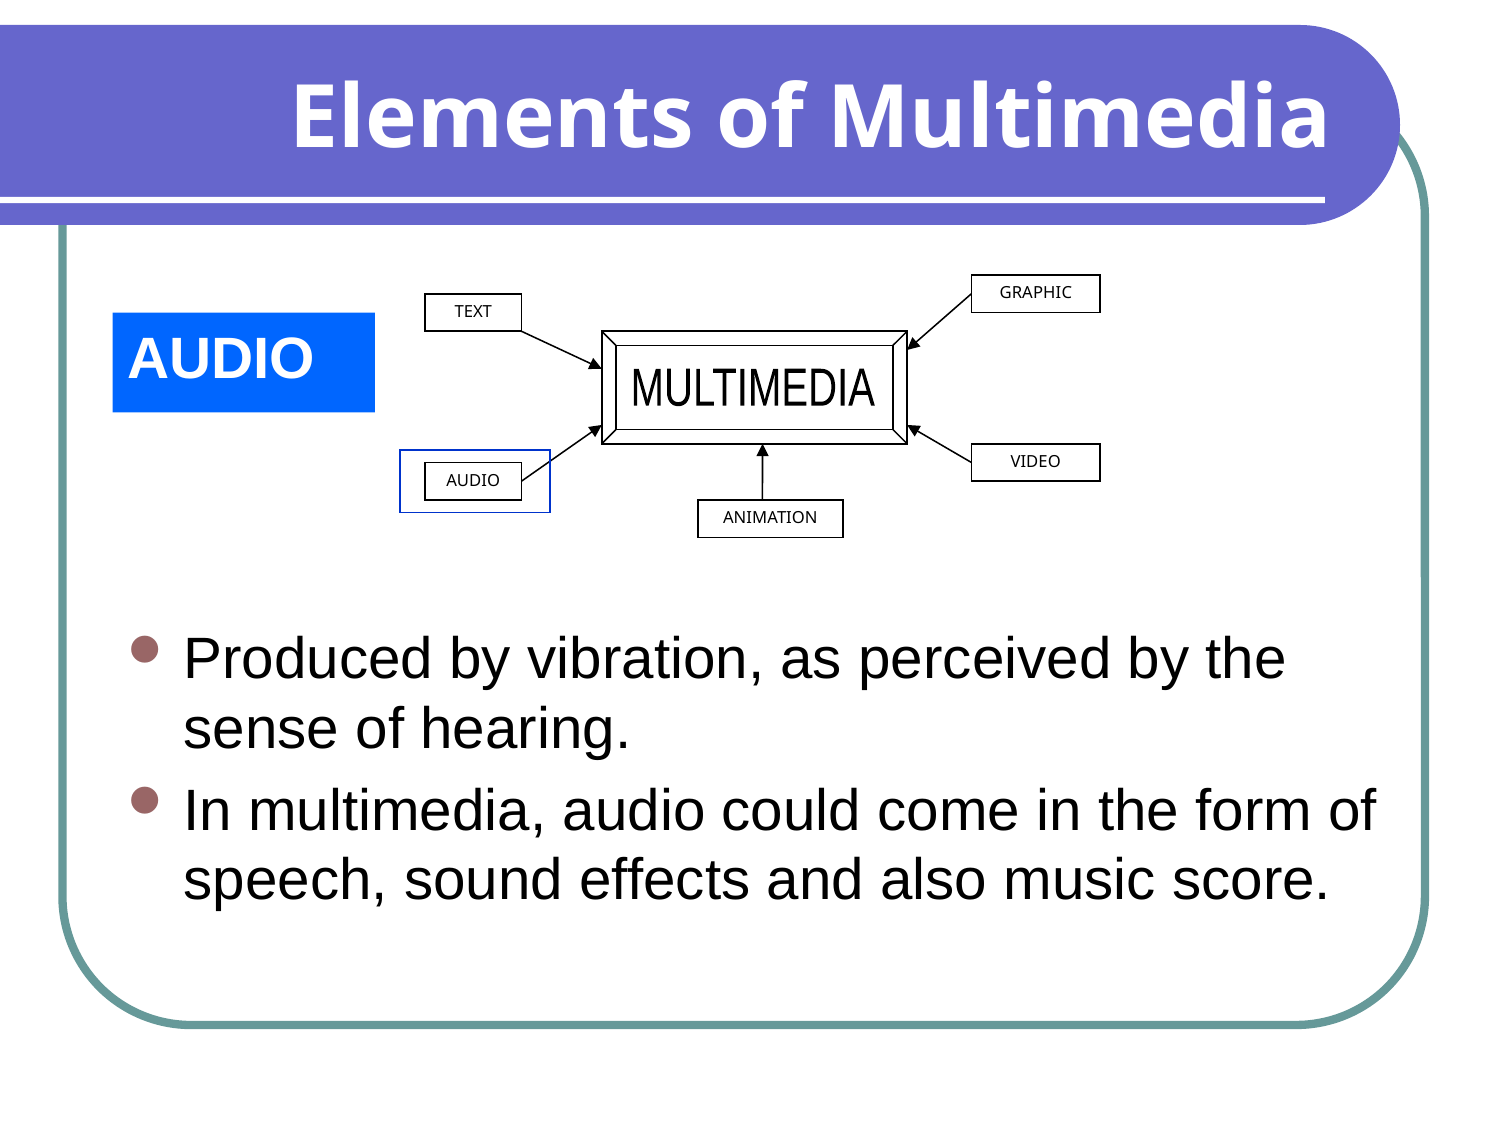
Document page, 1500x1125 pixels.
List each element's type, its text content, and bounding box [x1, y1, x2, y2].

title Elements of Multimedia [31, 37, 1348, 188]
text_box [424, 274, 1101, 538]
text_box [399, 449, 419, 513]
text_box Produced by vibration, as perceived by the sense of hearing. In multimedia, audio could come in the form of speech, sound effects and also music score. [112, 612, 1463, 888]
list AUDIO [112, 312, 376, 413]
